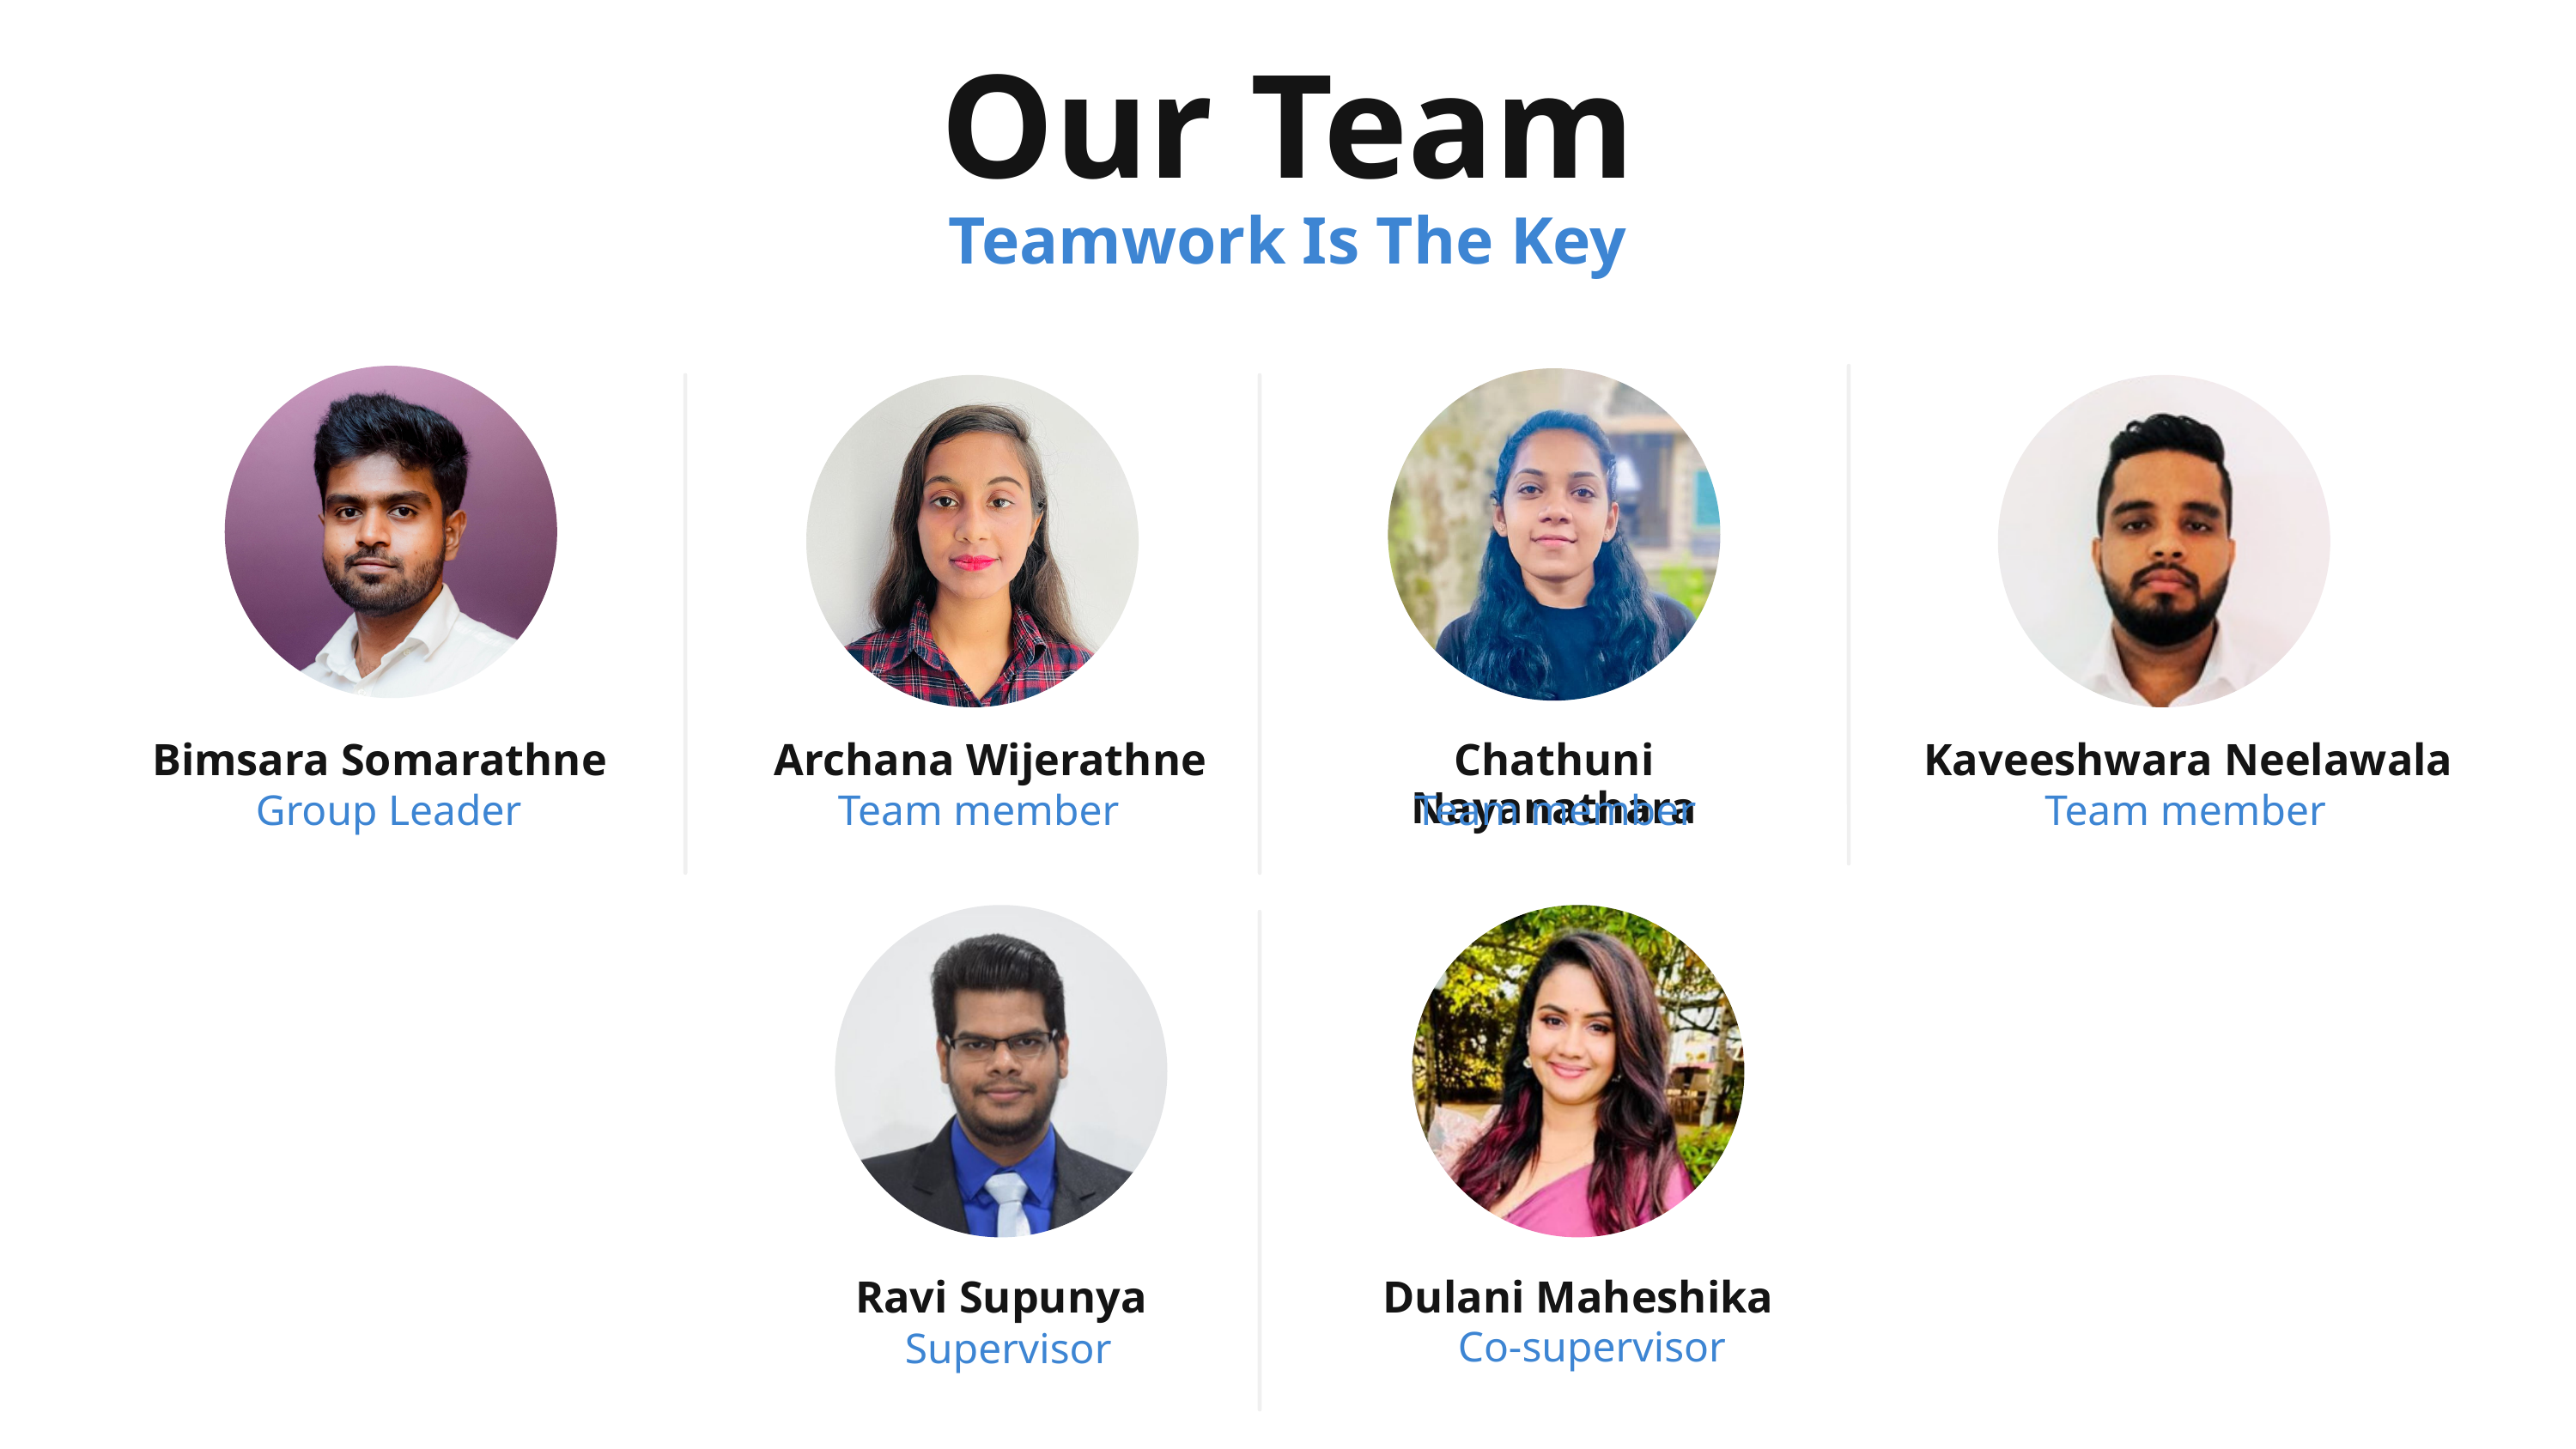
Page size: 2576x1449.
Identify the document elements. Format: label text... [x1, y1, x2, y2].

text_box Team member [1414, 788, 2044, 834]
text_box Bimsara Somarathne [146, 736, 613, 785]
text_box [1997, 374, 2331, 708]
text_box Supervisor [904, 1326, 1564, 1373]
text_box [1388, 367, 1721, 701]
text_box Chathuni Nayanathara [1321, 736, 1788, 788]
text_box Team member [837, 788, 1414, 834]
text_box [1412, 904, 1745, 1238]
text_box Team member [2044, 788, 2576, 834]
text_box Our Team [391, 70, 2185, 208]
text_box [835, 904, 1168, 1238]
text_box Archana Wijerathne [756, 736, 1224, 785]
text_box Dulani Maheshika [1345, 1273, 1812, 1322]
text_box Group Leader [255, 788, 837, 834]
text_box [805, 374, 1139, 708]
text_box Co-supervisor [1457, 1325, 2117, 1371]
text_box Kaveeshwara Neelawala [1902, 736, 2475, 785]
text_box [224, 365, 558, 699]
text_box Teamwork Is The Key [809, 215, 1767, 277]
text_box Ravi Supunya [768, 1273, 1235, 1322]
